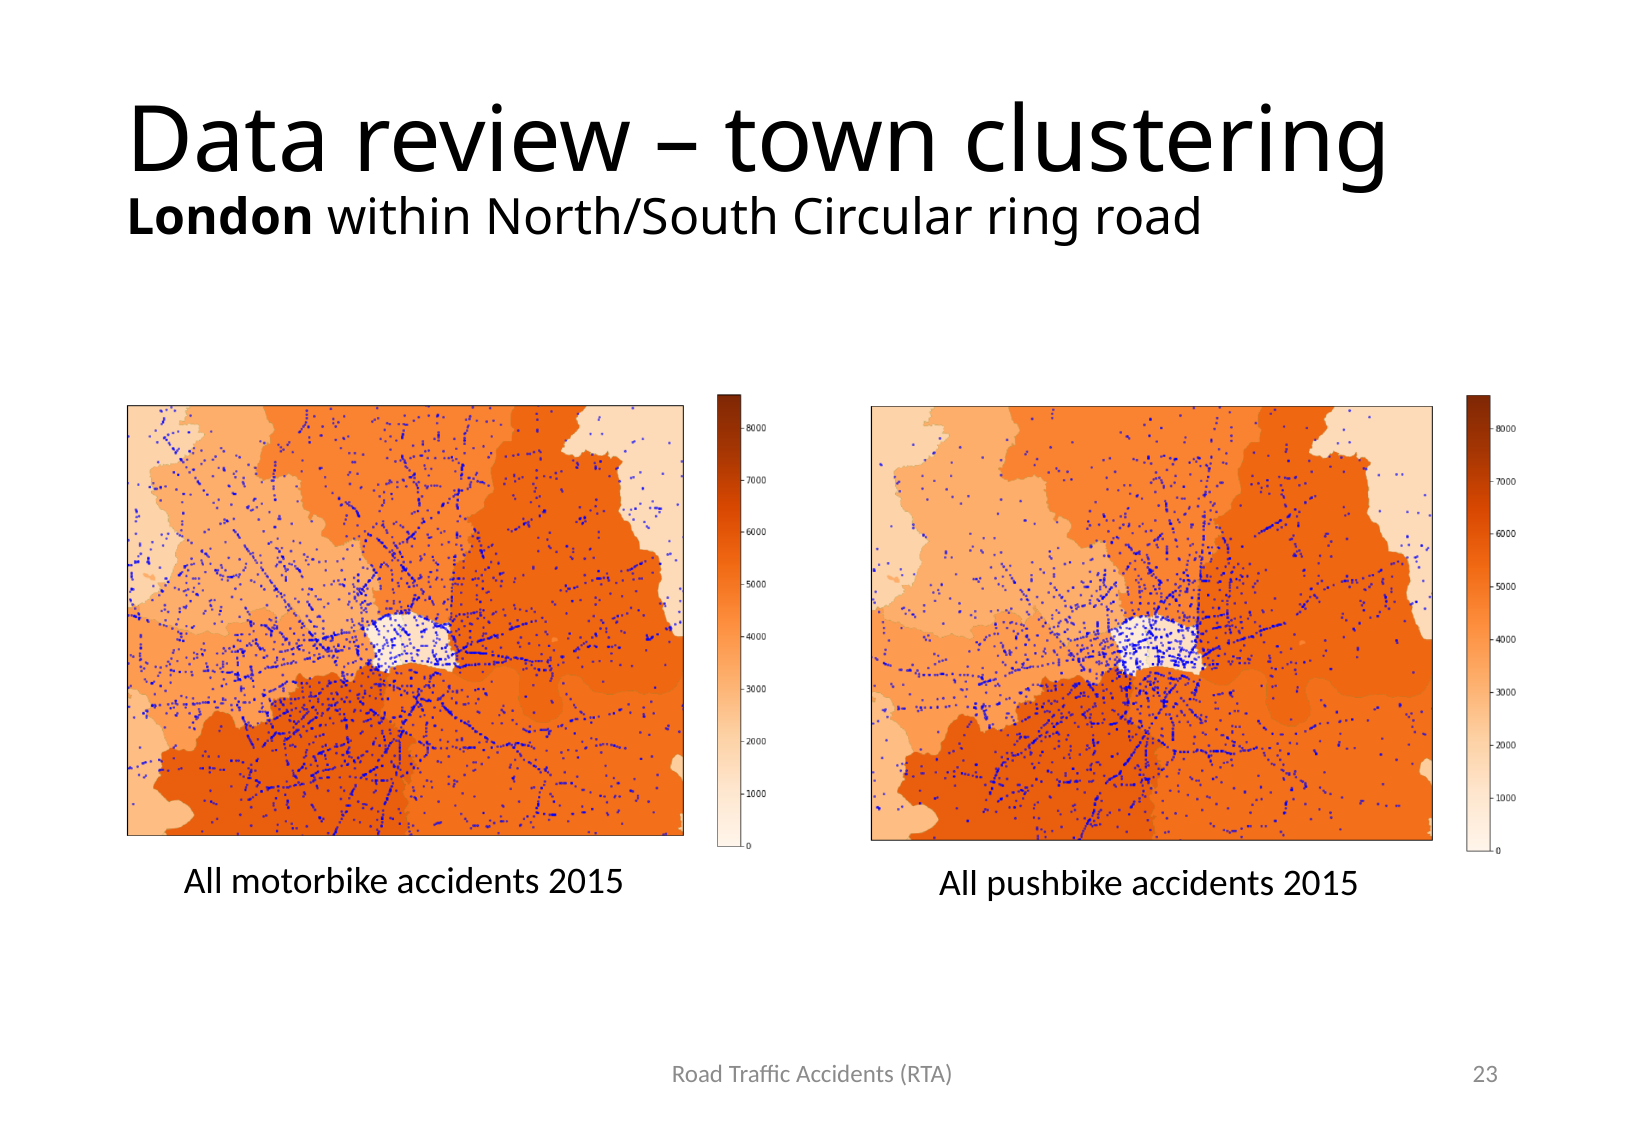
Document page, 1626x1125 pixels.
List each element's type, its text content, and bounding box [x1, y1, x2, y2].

picture [867, 387, 1523, 870]
footer Road Traffic Accidents (RTA) [538, 1042, 1087, 1103]
slide_number 23 [1147, 1042, 1514, 1103]
picture [120, 388, 771, 857]
text_box All pushbike accidents 2015 [866, 850, 1432, 911]
title Data review – town clustering London within North/South Circular ring road [111, 59, 1514, 278]
text_box All motorbike accidents 2015 [126, 857, 682, 909]
